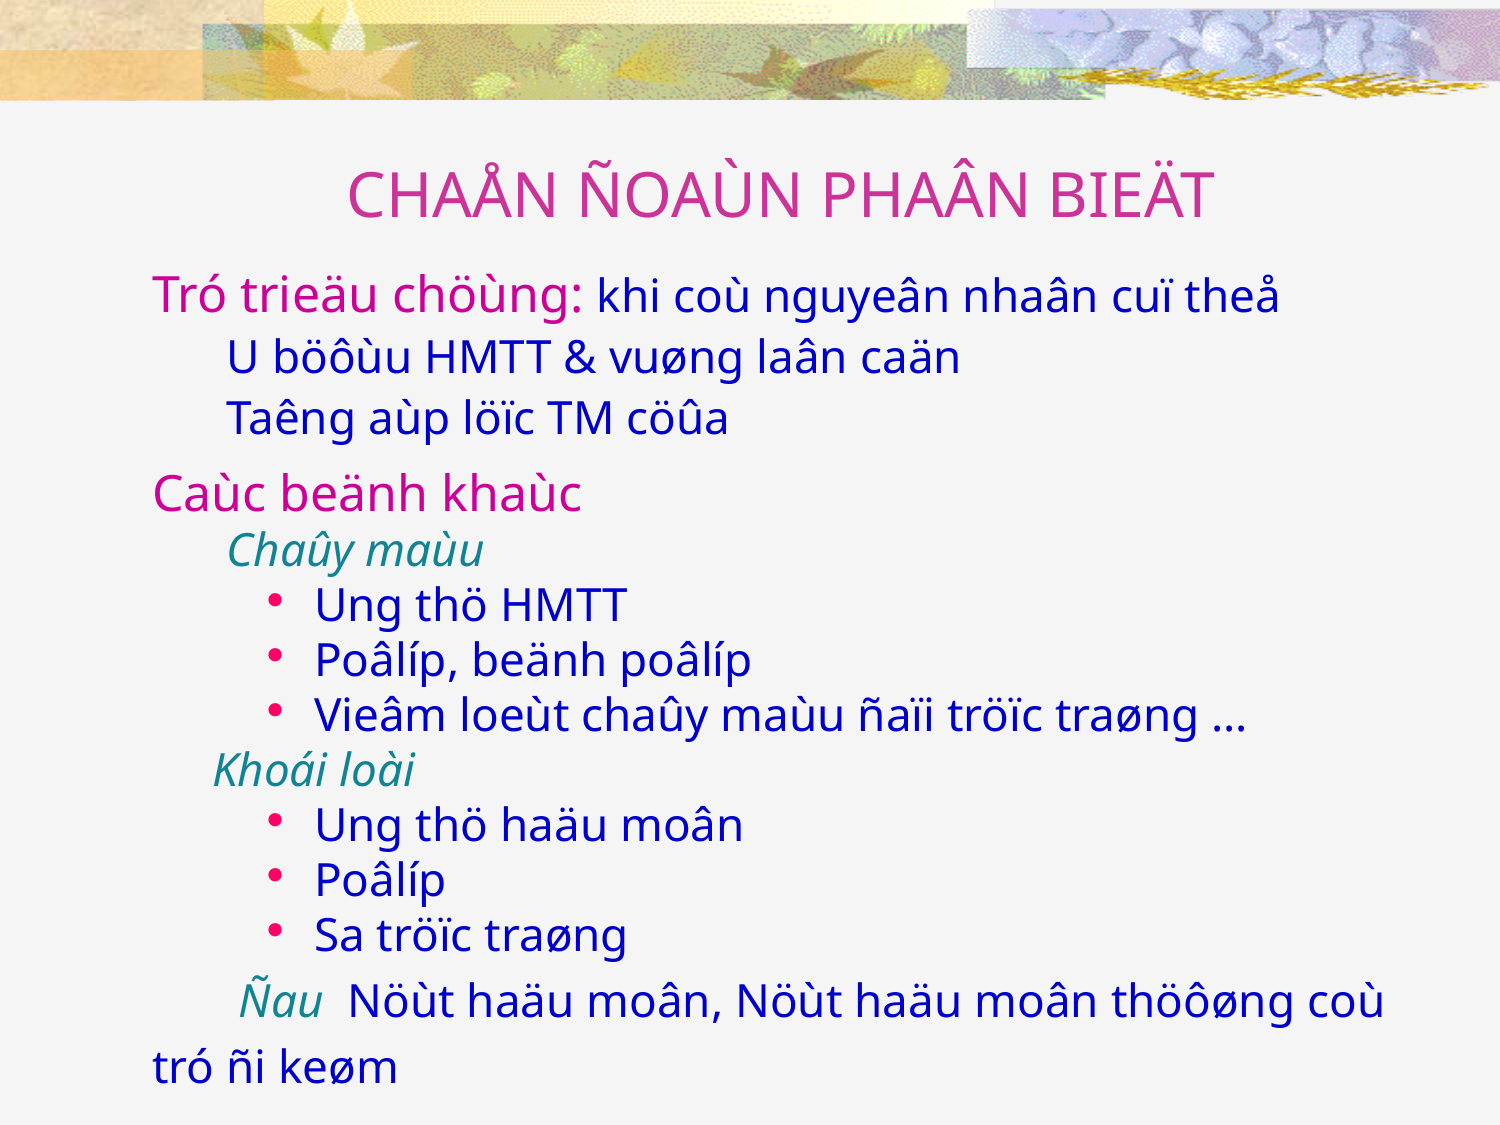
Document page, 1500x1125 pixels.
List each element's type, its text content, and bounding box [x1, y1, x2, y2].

text_box [0, 764, 1500, 870]
text_box Tró trieäu chöùng: khi coù nguyeân nhaân cuï theå U böôùu HMTT & vuøng laân caän Taêng aùp löïc TM cöûa Caùc beänh khaùc Chaûy maùu Ung thö HMTT Poâlíp, beänh poâlíp Vieâm loeùt chaûy maùu ñaïi tröïc traøng … Khoái loài Ung thö haäu moân Poâlíp Sa tröïc traøng Ñau Nöùt haäu moân, Nöùt haäu moân thöôøng coù tró ñi keøm [137, 249, 1425, 764]
picture [0, 0, 1500, 100]
title CHAÅN ÑOAÙN PHAÂN BIEÄT [262, 124, 1301, 238]
text_box Tró trieäu chöùng: khi coù nguyeân nhaân cuï theå U böôùu HMTT & vuøng laân caän Taêng aùp löïc TM cöûa Caùc beänh khaùc Chaûy maùu Ung thö HMTT Poâlíp, beänh poâlíp Vieâm loeùt chaûy maùu ñaïi tröïc traøng … Khoái loài Ung thö haäu moân Poâlíp Sa tröïc traøng Ñau Nöùt haäu moân, Nöùt haäu moân thöôøng coù tró ñi keøm [137, 870, 1425, 1101]
